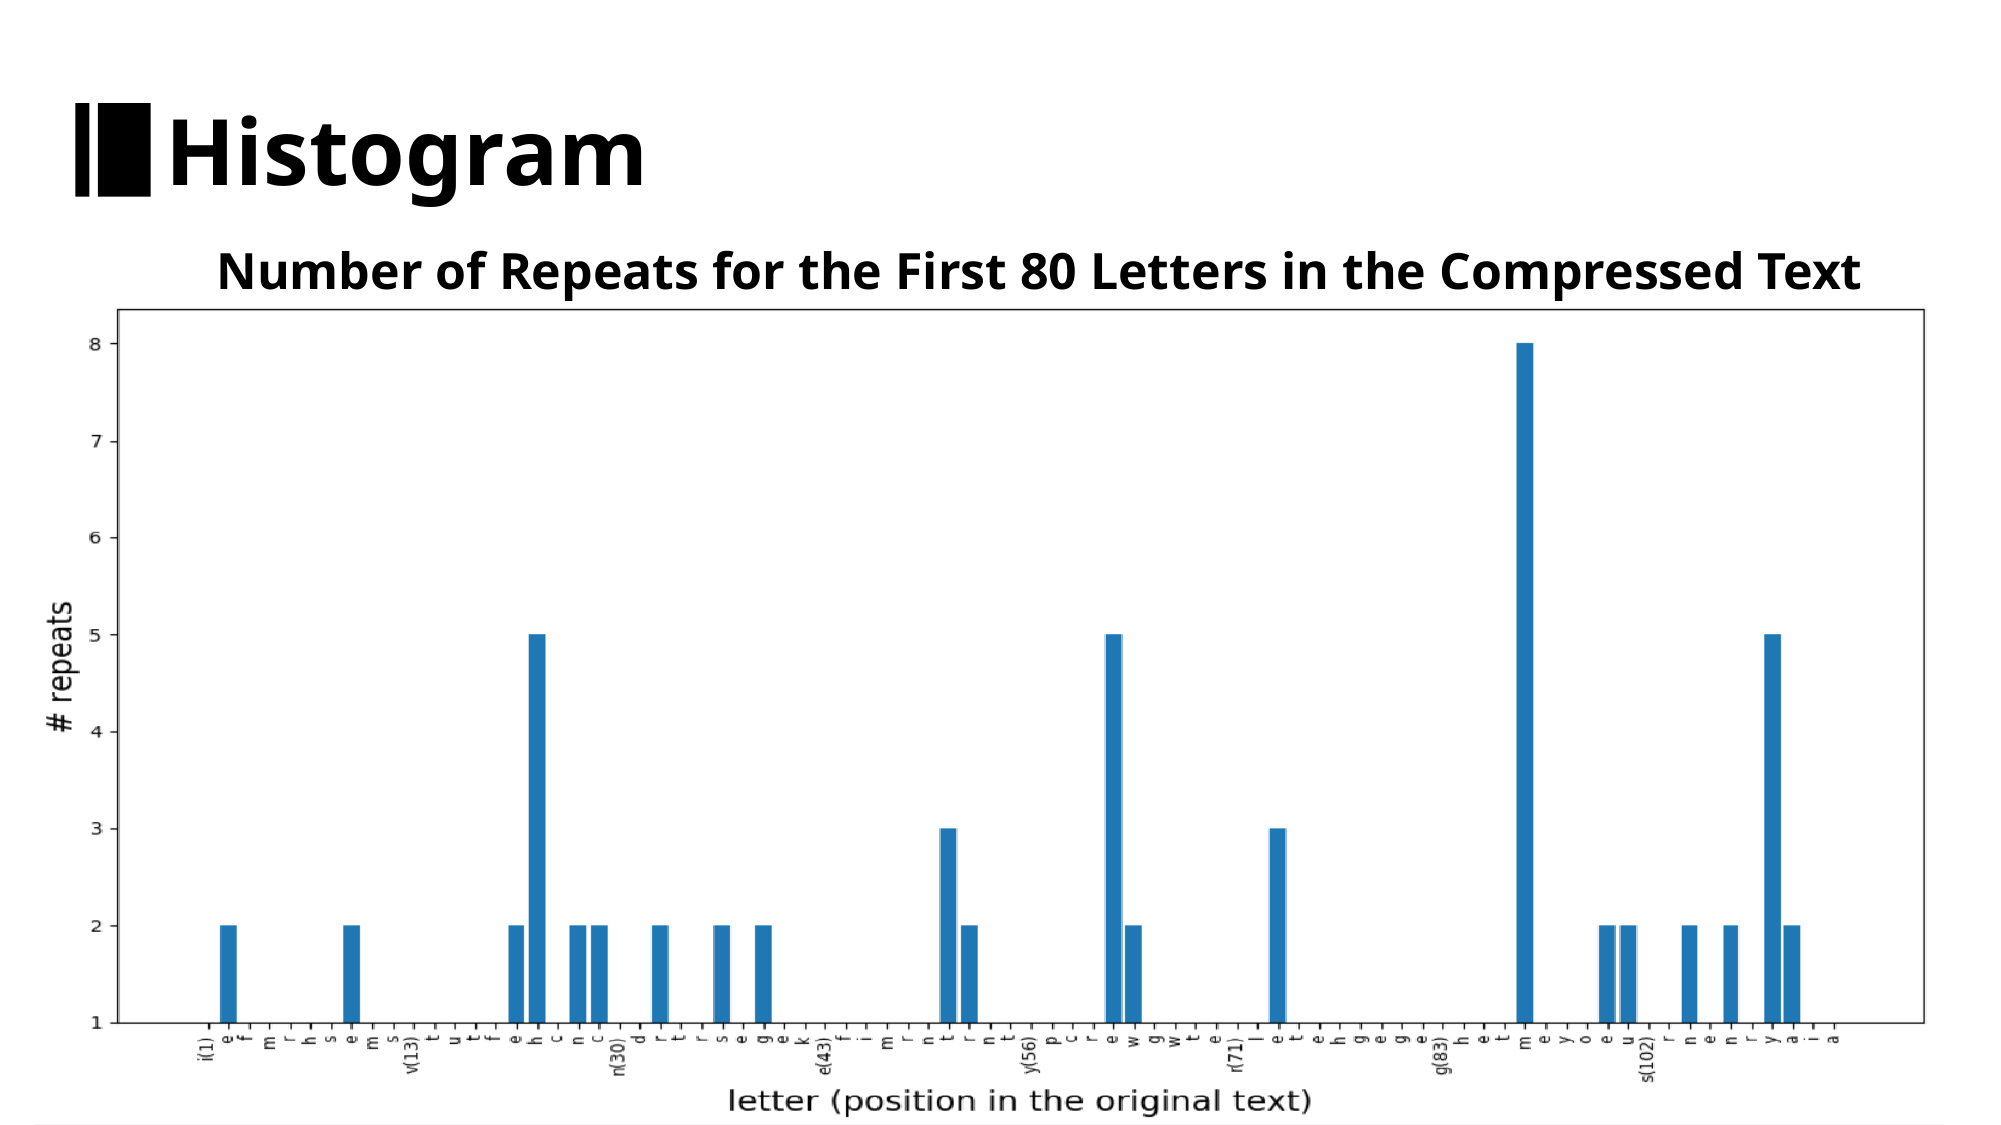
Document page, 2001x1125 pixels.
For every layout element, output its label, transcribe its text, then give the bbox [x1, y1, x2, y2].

text_box Number of Repeats for the First 80 Letters in the Compressed Text [1107, 231, 1878, 307]
picture [34, 307, 1944, 1125]
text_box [75, 86, 1107, 307]
